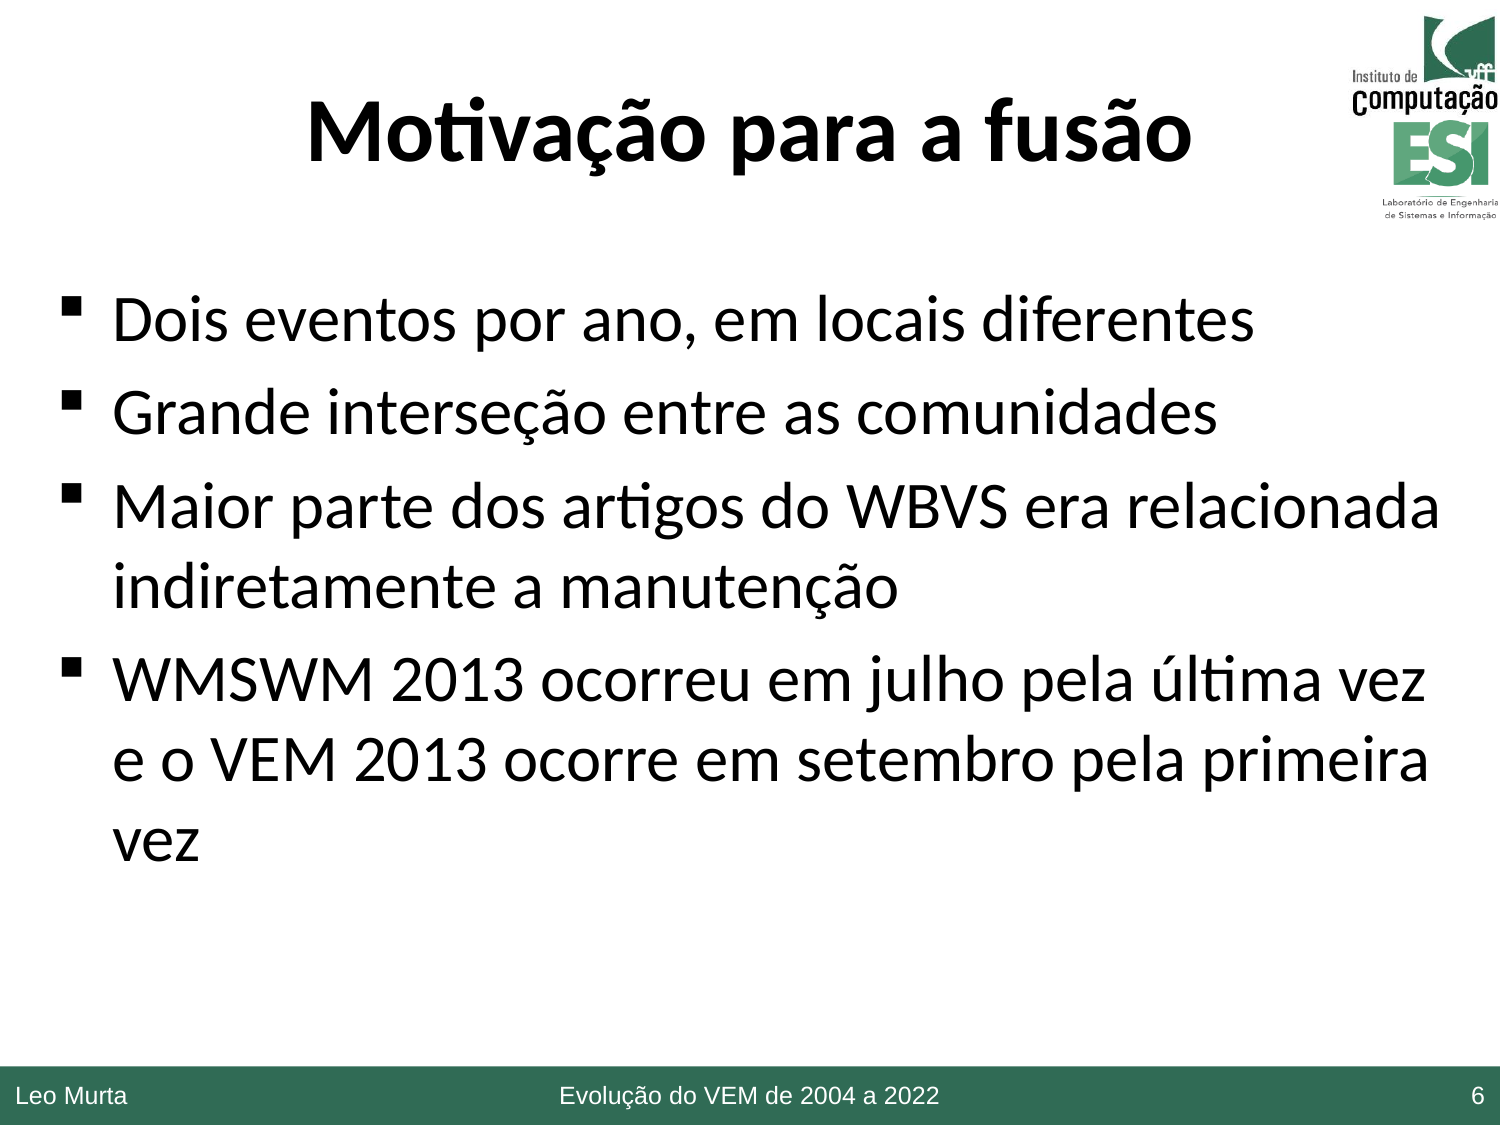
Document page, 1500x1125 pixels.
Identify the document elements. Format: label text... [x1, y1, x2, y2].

footer Evolução do VEM de 2004 a 2022 [512, 1065, 988, 1125]
slide_number 6 [1149, 1065, 1500, 1125]
picture [1383, 120, 1498, 220]
slide_number Leo Murta [0, 1065, 350, 1125]
list Dois eventos por ano, em locais diferentes Grande interseção entre as comunidades Maior parte dos artigos do WBVS era relacionada indiretamente a manutenção WMSWM 2013 ocorreu em julho pela última vez e o VEM 2013 ocorre em setembro pela primeira vez [41, 267, 1459, 1035]
title Motivação para a fusão [150, 30, 1350, 219]
